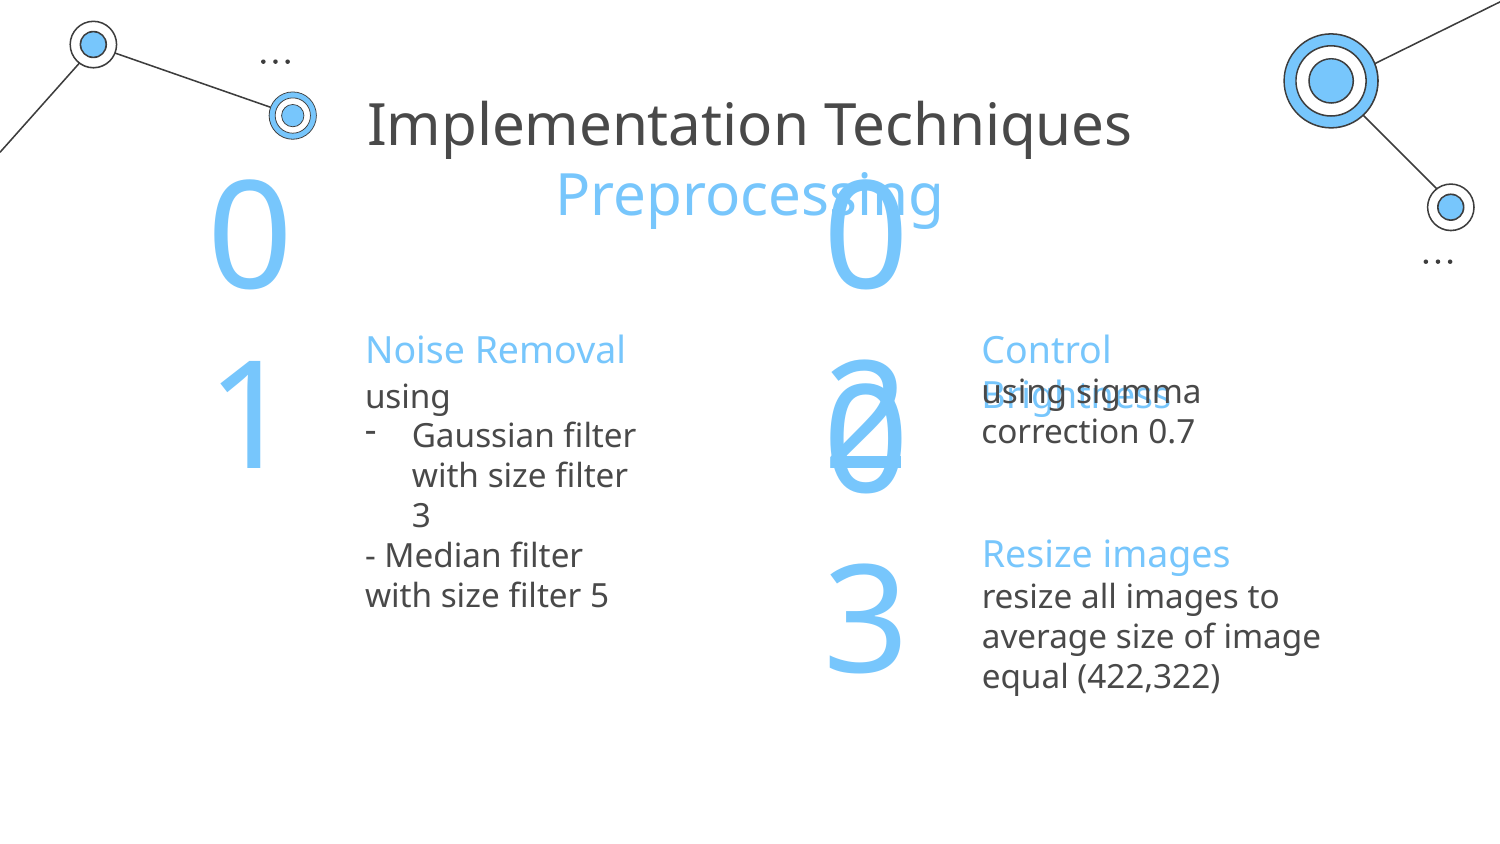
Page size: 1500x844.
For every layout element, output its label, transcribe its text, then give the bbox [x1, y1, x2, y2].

subtitle Control Brightness [966, 310, 1286, 354]
text_box 03 [769, 540, 964, 717]
subtitle Noise Removal [349, 310, 669, 359]
subtitle Resize images [966, 515, 1286, 559]
subtitle using sigmma correction 0.7 [966, 354, 1286, 480]
subtitle resize all images to average size of image equal (422,322) [966, 559, 1375, 685]
text_box 02 [769, 336, 964, 514]
title Implementation Techniques Preprocessing [257, 72, 1243, 171]
text_box 01 [153, 336, 347, 514]
subtitle using Gaussian filter with size filter 3 - Median filter with size filter 5 [349, 359, 669, 516]
